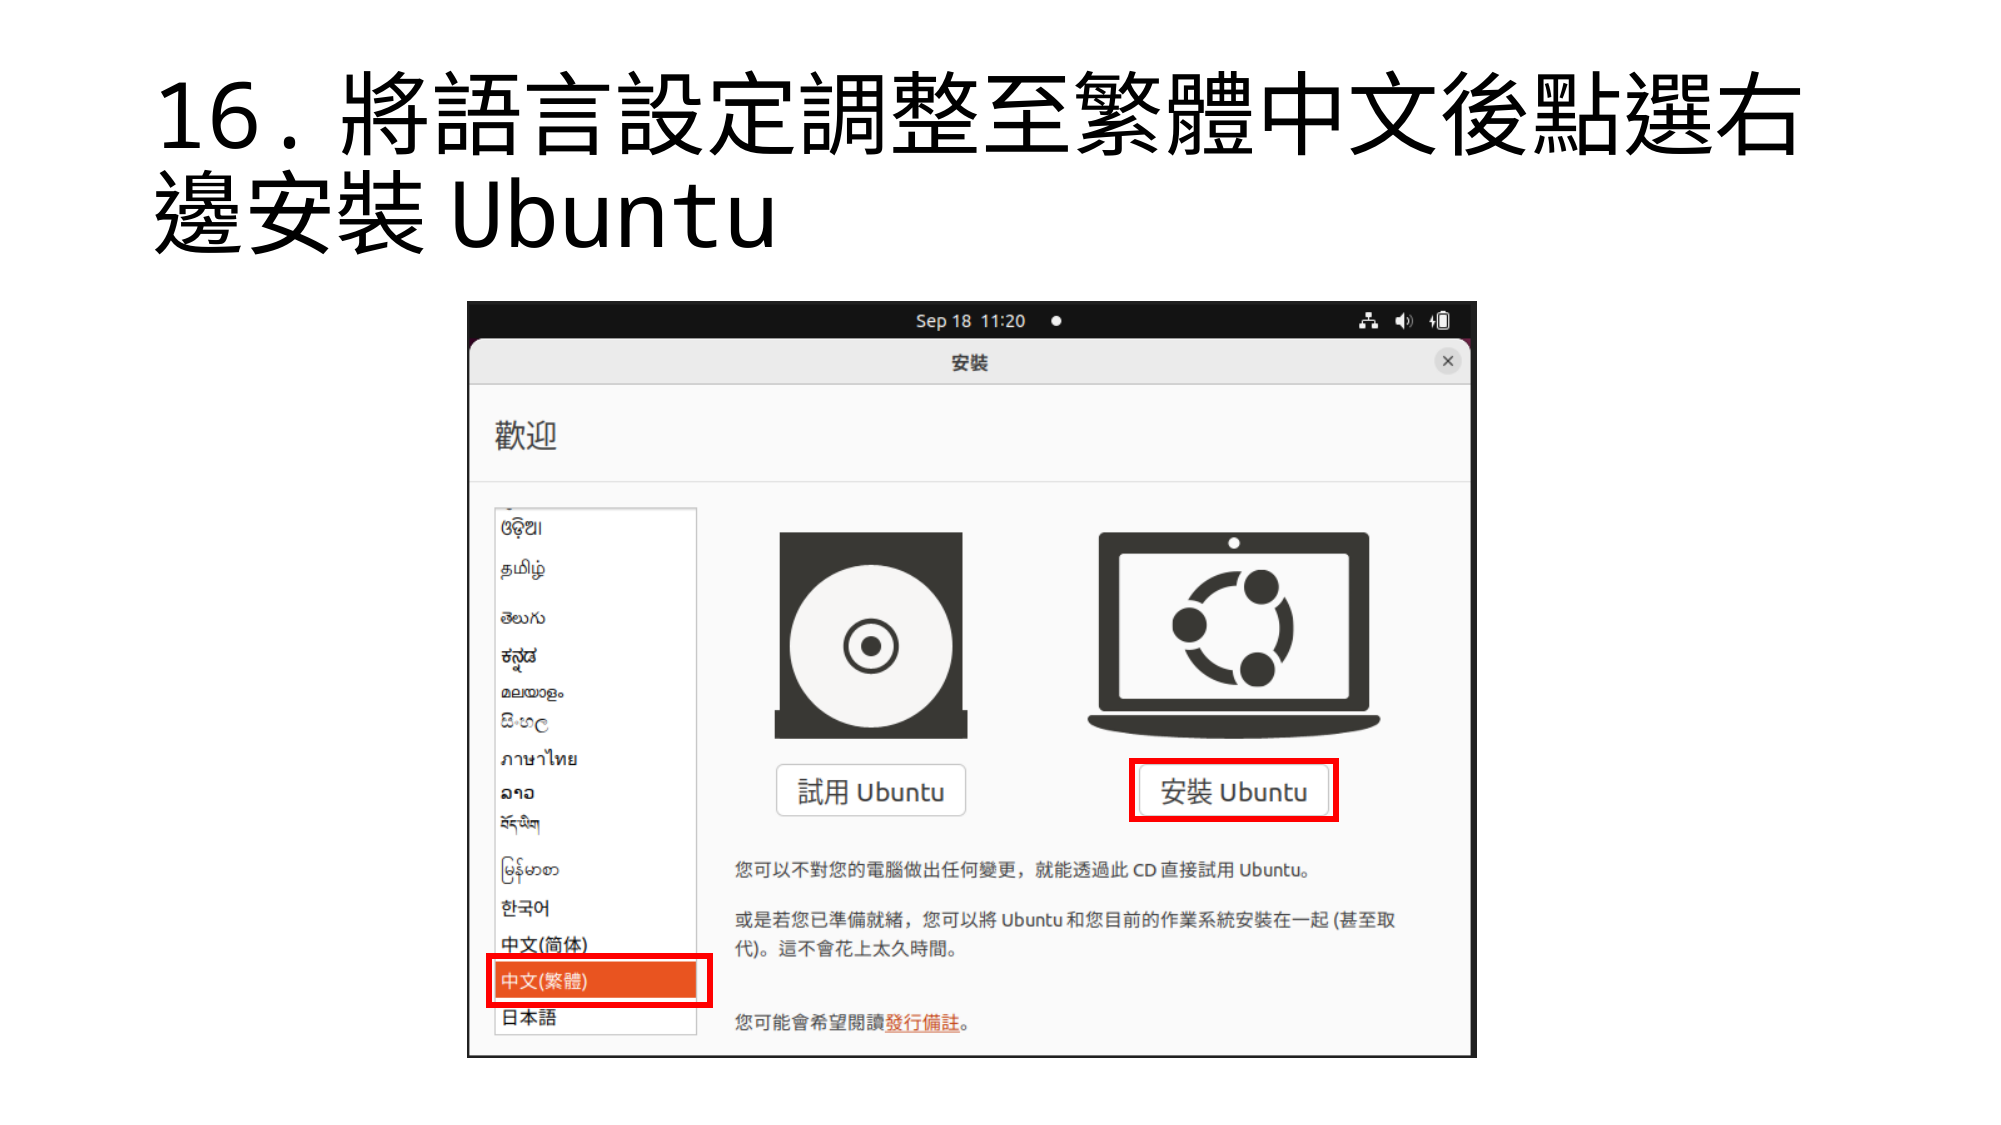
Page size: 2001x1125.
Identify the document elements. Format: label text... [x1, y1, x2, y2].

title 16.將語言設定調整至繁體中文後點選右邊安裝Ubuntu [137, 59, 1863, 278]
picture [467, 301, 1477, 1058]
